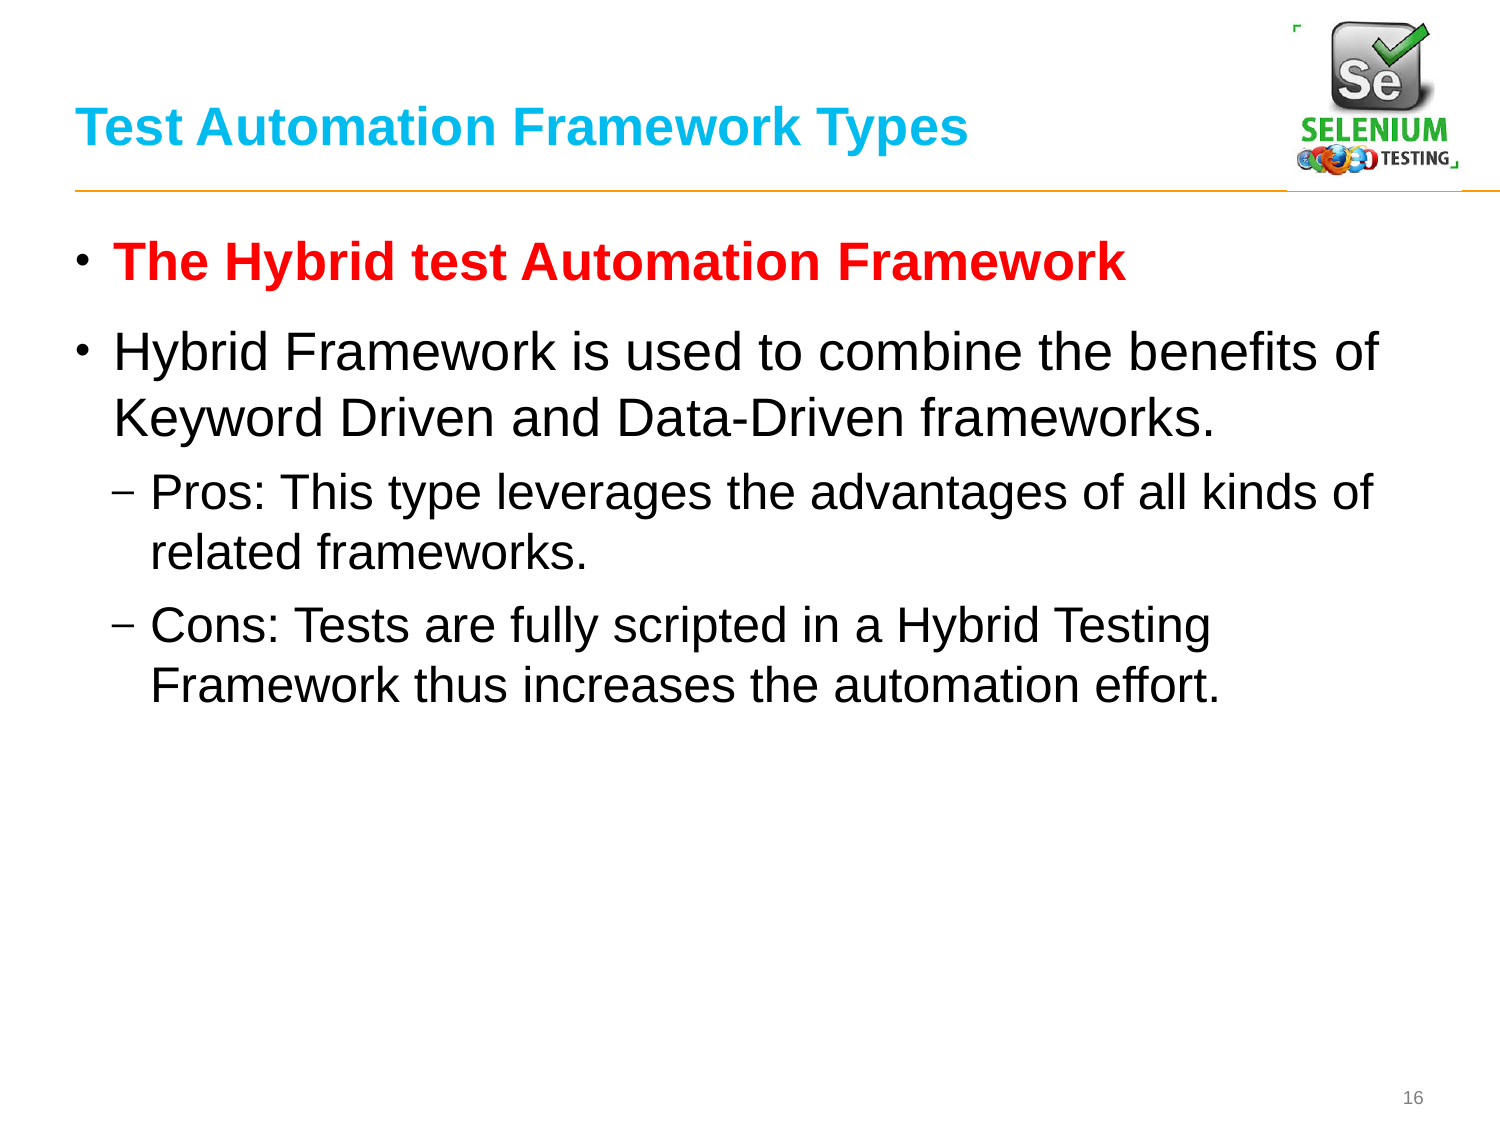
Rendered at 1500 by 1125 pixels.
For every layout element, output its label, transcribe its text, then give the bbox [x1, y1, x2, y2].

picture [1287, 16, 1462, 191]
list The Hybrid test Automation Framework Hybrid Framework is used to combine the benefits of Keyword Driven and Data-Driven frameworks. Pros: This type leverages the advantages of all kinds of related frameworks. Cons: Tests are fully scripted in a Hybrid Testing Framework thus increases the automation effort. [75, 226, 1425, 1018]
title Test Automation Framework Types [75, 27, 1422, 157]
